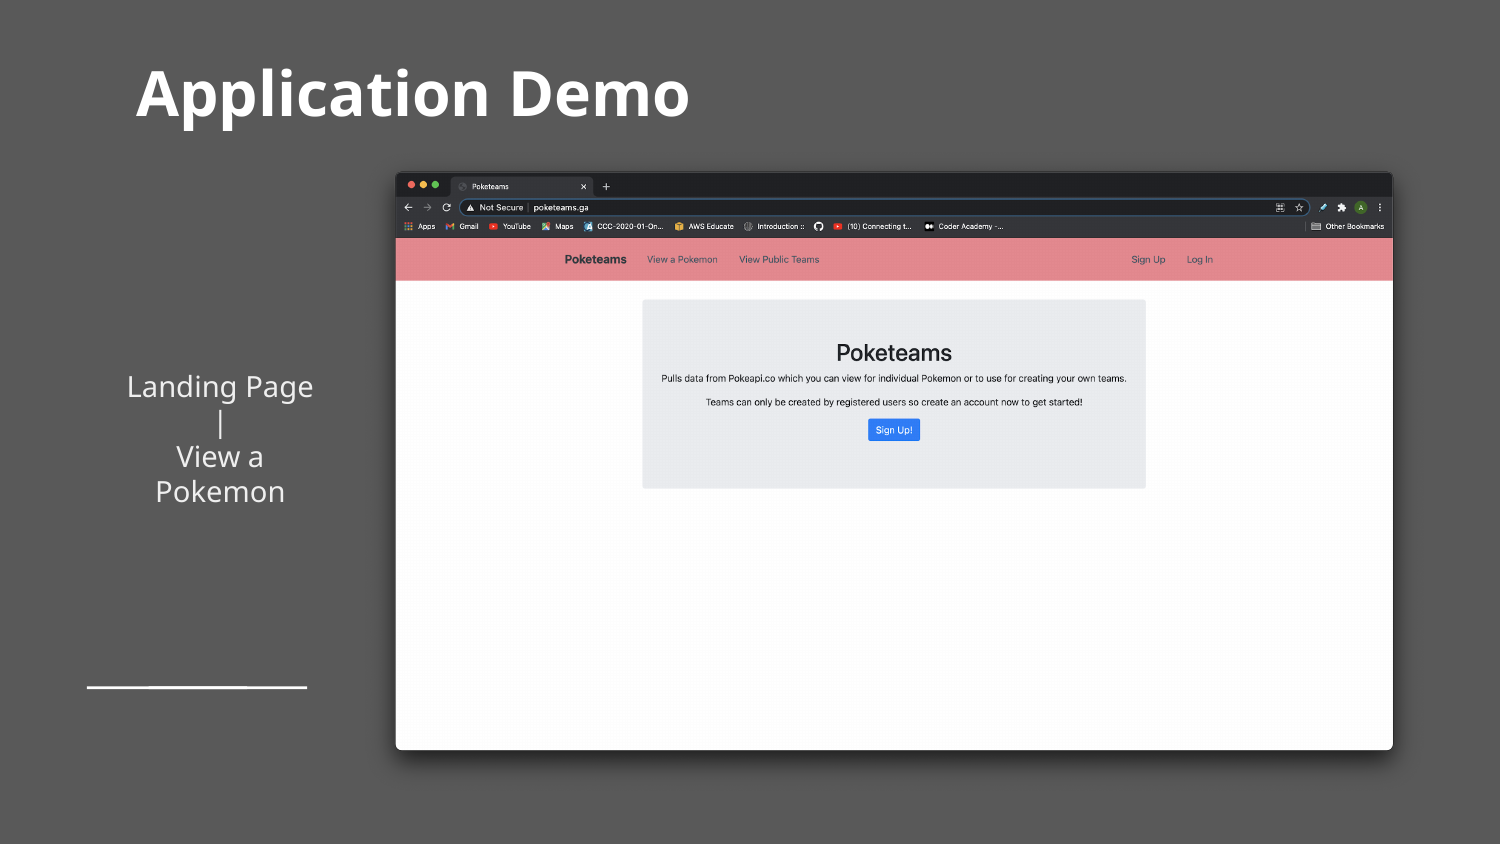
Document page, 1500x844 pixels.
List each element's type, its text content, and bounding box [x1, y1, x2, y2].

text_box Landing Page | View a Pokemon [99, 353, 342, 524]
picture [362, 149, 1427, 794]
title Application Demo [121, 39, 1273, 150]
